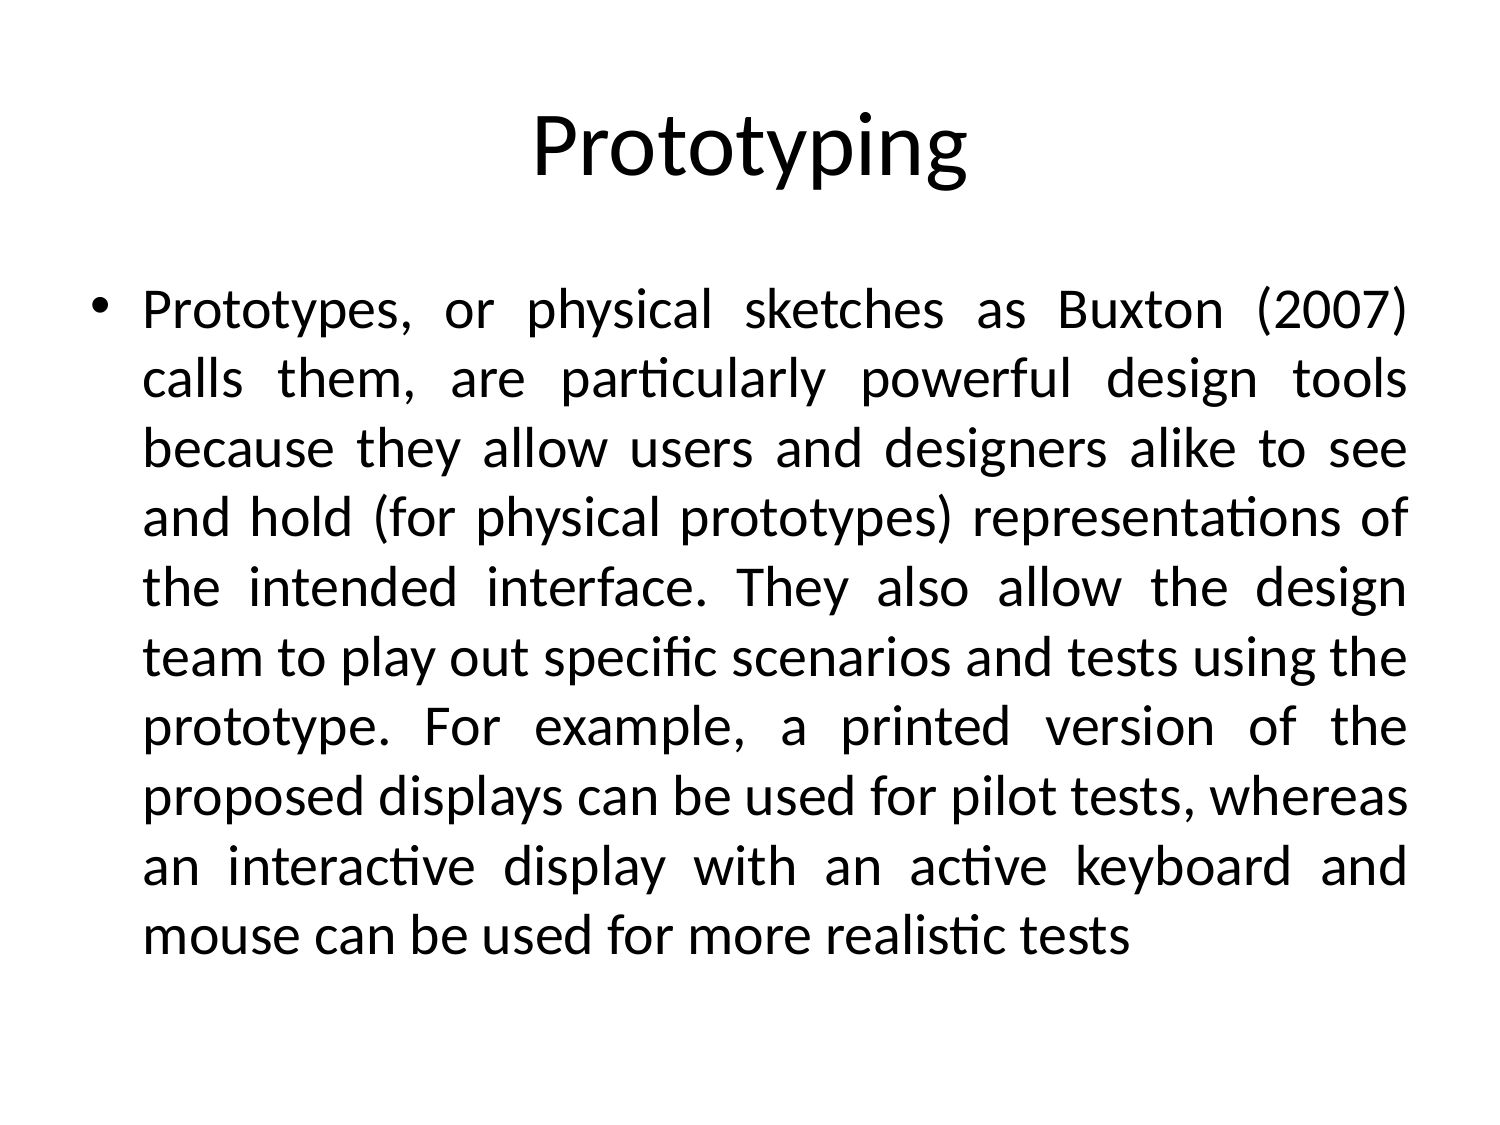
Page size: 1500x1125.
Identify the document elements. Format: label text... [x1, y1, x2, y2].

list Prototypes, or physical sketches as Buxton (2007) calls them, are particularly powerful design tools because they allow users and designers alike to see and hold (for physical prototypes) representations of the intended interface. They also allow the design team to play out specific scenarios and tests using the prototype. For example, a printed version of the proposed displays can be used for pilot tests, whereas an interactive display with an active keyboard and mouse can be used for more realistic tests [75, 262, 1425, 1005]
title Prototyping [75, 45, 1425, 233]
